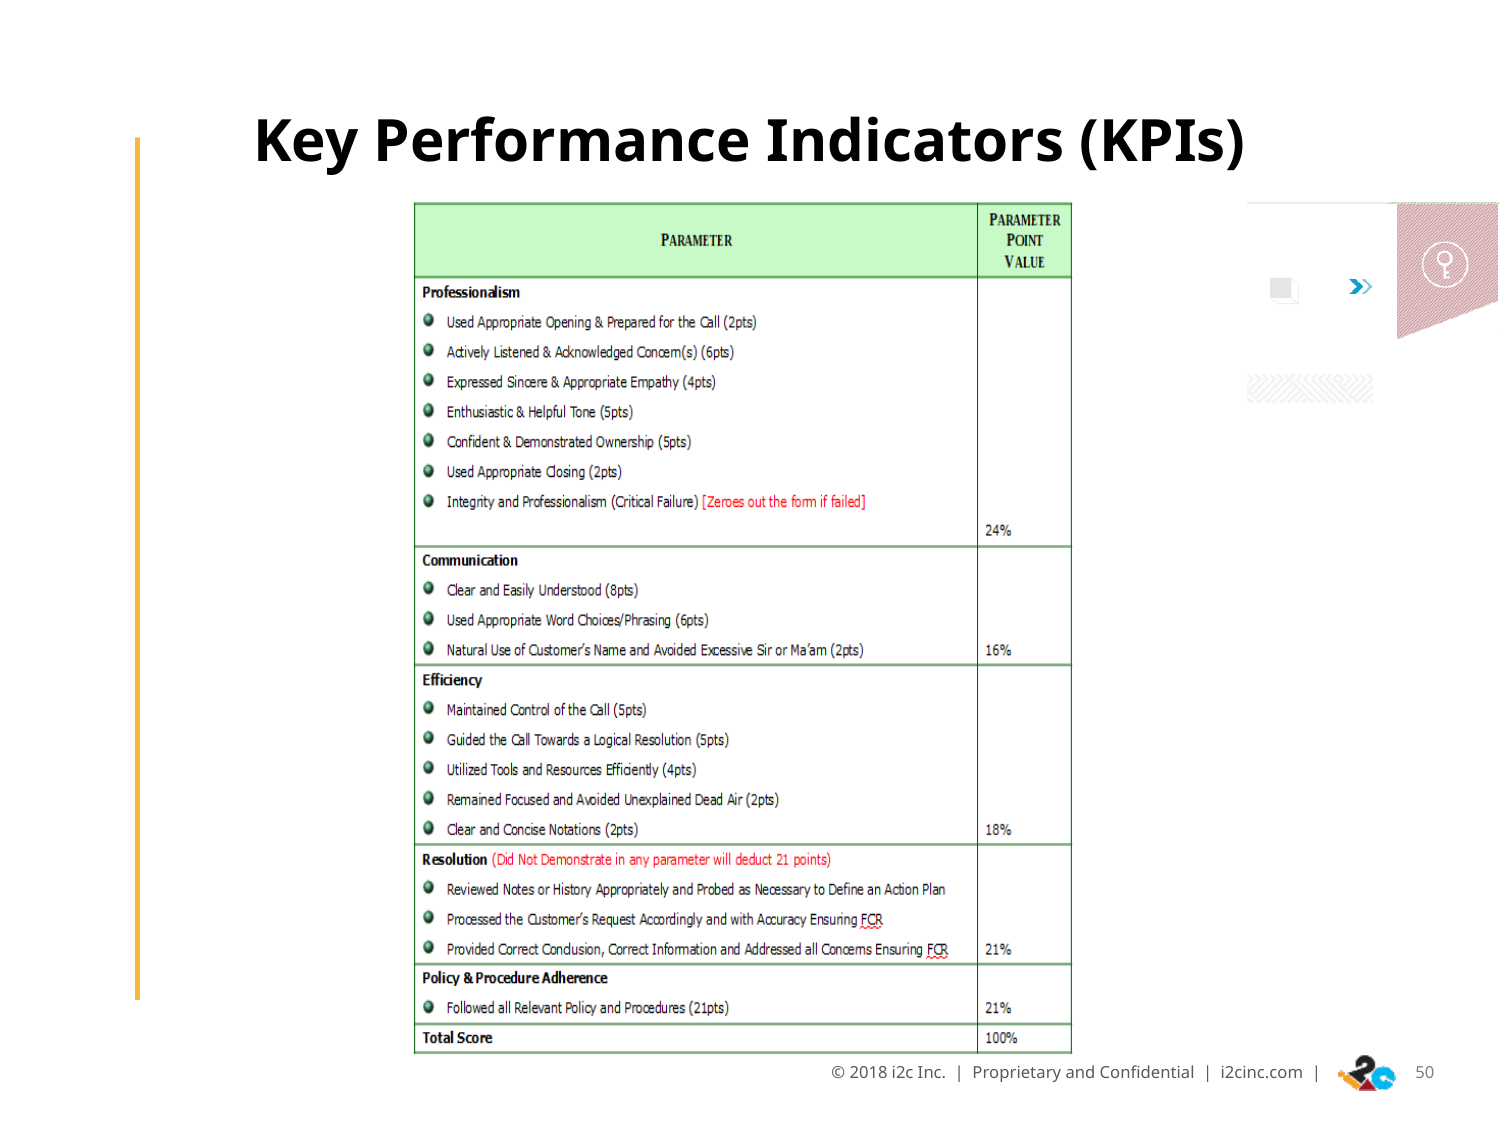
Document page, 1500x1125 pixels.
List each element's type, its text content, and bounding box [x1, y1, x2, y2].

picture [408, 193, 1079, 1065]
text_box Key Performance Indicators (KPIs) [74, 103, 1425, 174]
picture [1247, 202, 1500, 403]
picture [1337, 1054, 1396, 1091]
